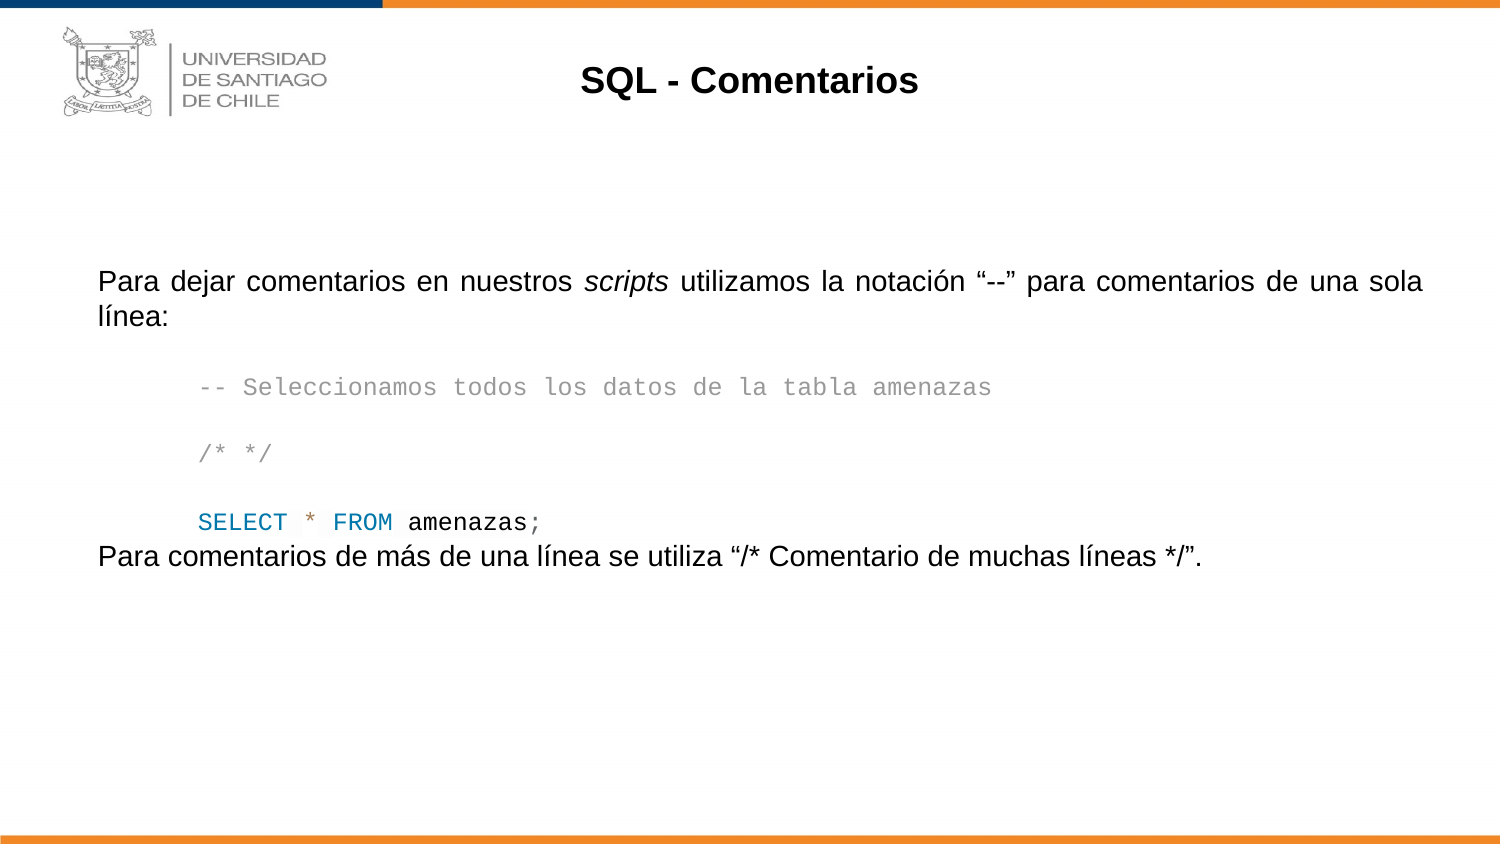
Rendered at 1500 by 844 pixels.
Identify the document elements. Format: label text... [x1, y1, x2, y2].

text_box SQL - Comentarios [412, 40, 1088, 116]
text_box Para comentarios de más de una línea se utiliza “/* Comentario de muchas líneas */”. [82, 522, 1439, 692]
picture [0, 0, 1500, 844]
text_box Para dejar comentarios en nuestros scripts utilizamos la notación “--” para comentarios de una sola línea: -- Seleccionamos todos los datos de la tabla amenazas /* */ SELECT * FROM amenazas; [82, 247, 1439, 498]
